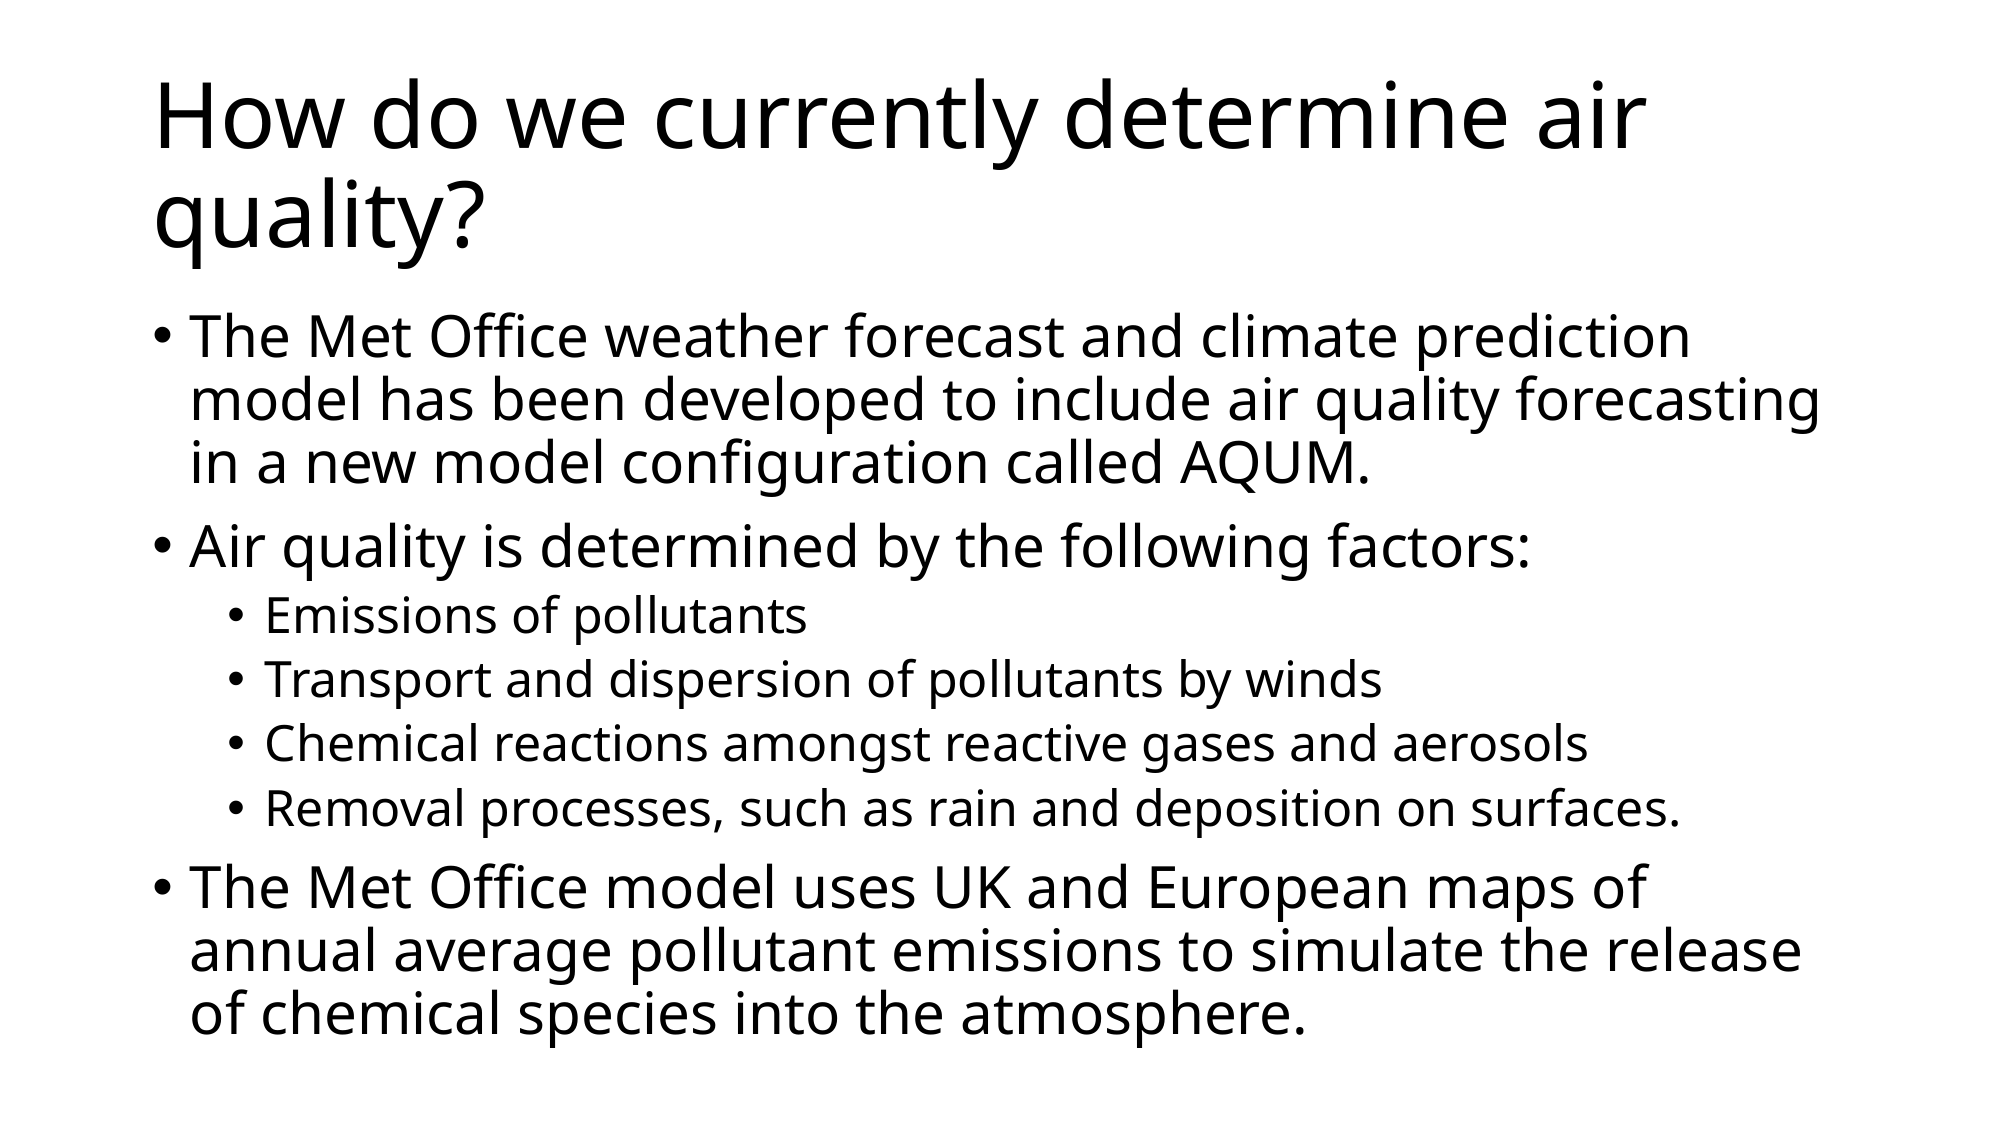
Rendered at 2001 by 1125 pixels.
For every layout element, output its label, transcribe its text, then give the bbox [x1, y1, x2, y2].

title How do we currently determine air quality? [137, 59, 1863, 278]
list The Met Office weather forecast and climate prediction model has been developed to include air quality forecasting in a new model configuration called AQUM. Air quality is determined by the following factors: Emissions of pollutants Transport and dispersion of pollutants by winds Chemical reactions amongst reactive gases and aerosols Removal processes, such as rain and deposition on surfaces. The Met Office model uses UK and European maps of annual average pollutant emissions to simulate the release of chemical species into the atmosphere. [137, 299, 1863, 1014]
